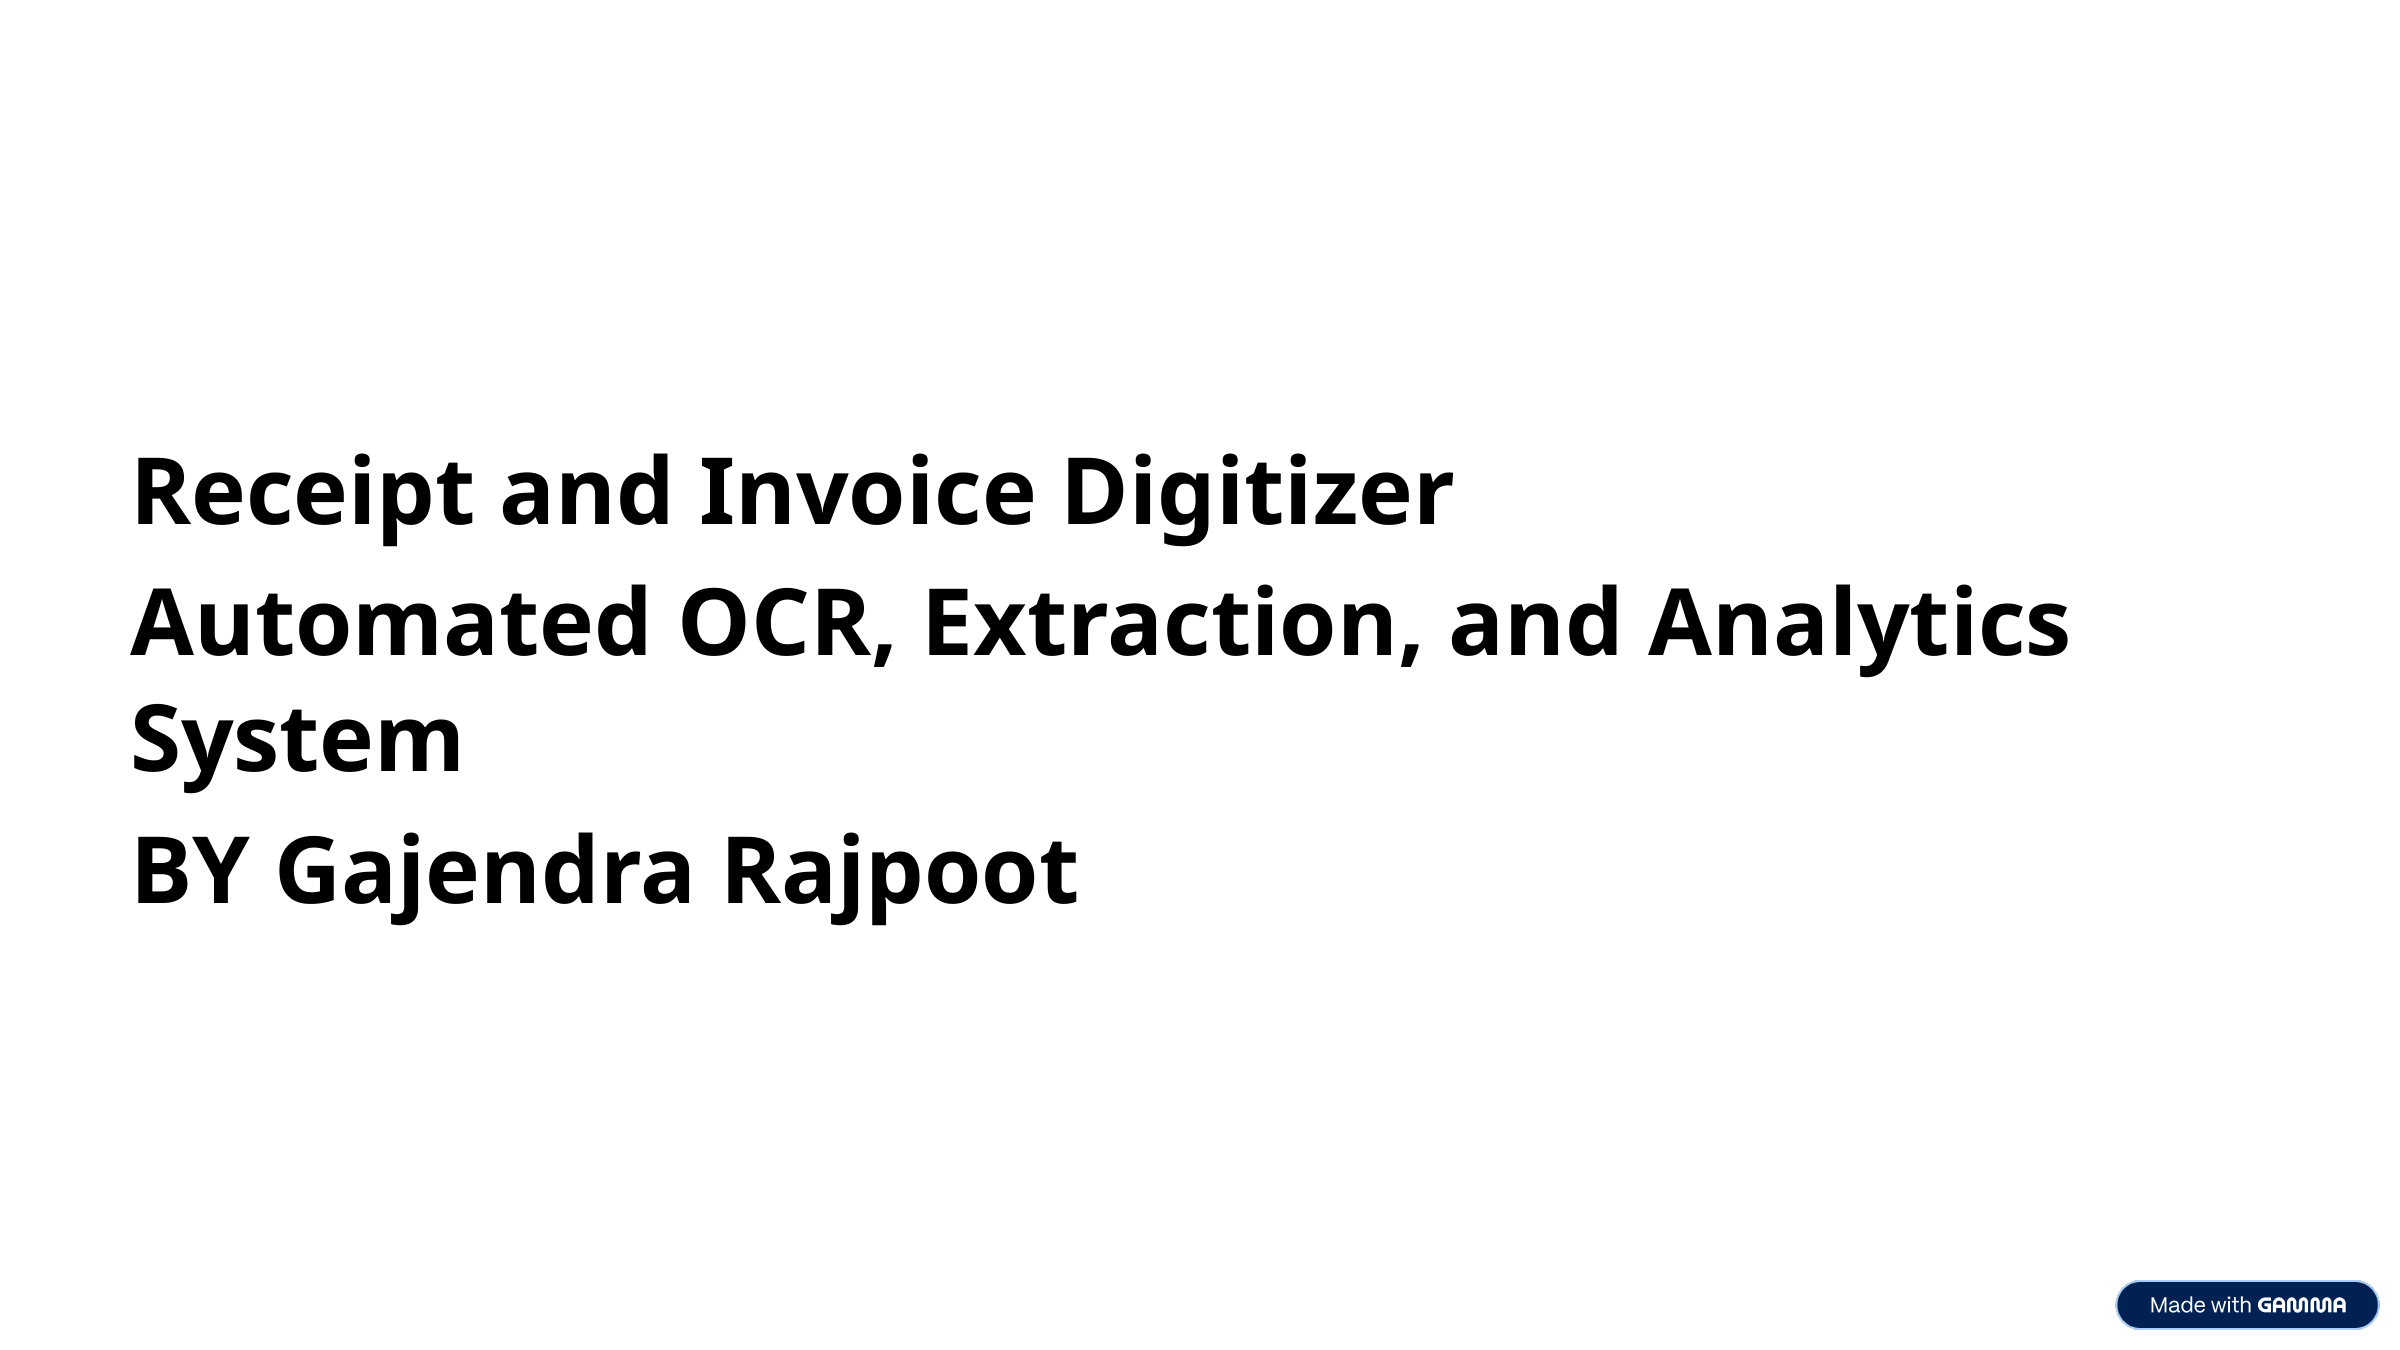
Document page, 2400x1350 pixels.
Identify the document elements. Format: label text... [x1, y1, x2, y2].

text_box Receipt and Invoice Digitizer [130, 427, 1420, 544]
text_box BY Gajendra Rajpoot [130, 806, 1062, 923]
text_box Automated OCR, Extraction, and Analytics System [130, 558, 2270, 792]
picture [2106, 1271, 2389, 1339]
